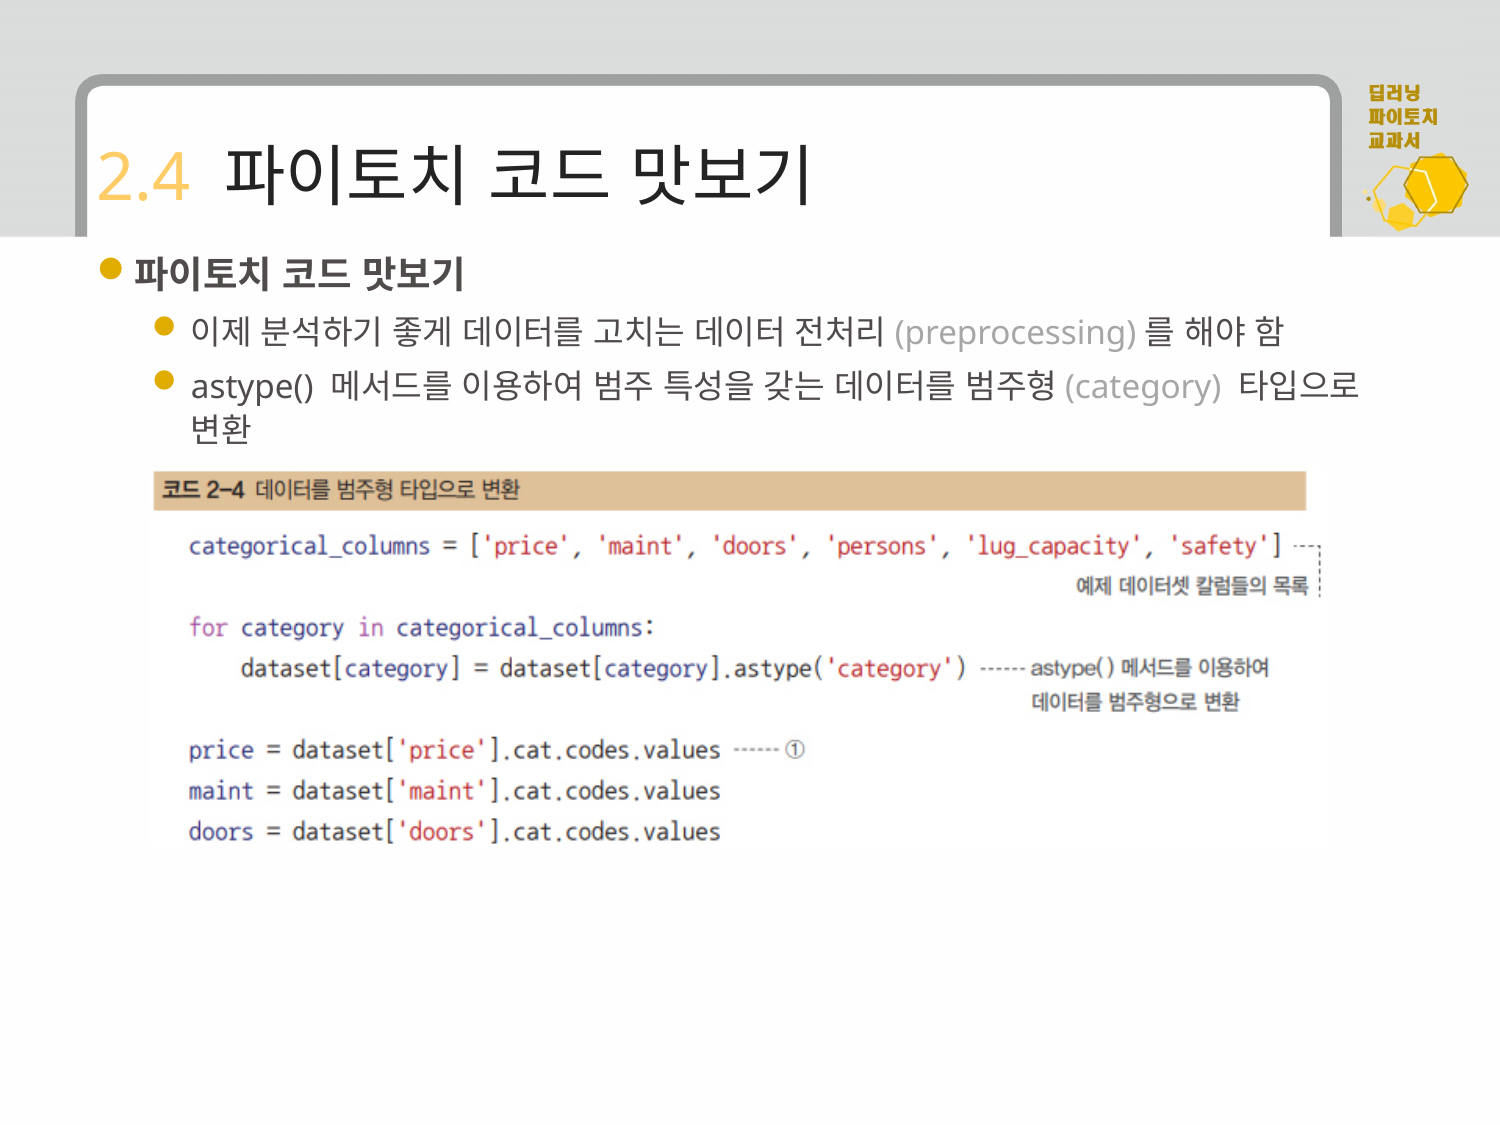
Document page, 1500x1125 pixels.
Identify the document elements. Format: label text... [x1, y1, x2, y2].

picture [0, 0, 1500, 1125]
list 파이토치 코드 맛보기 이제 분석하기 좋게 데이터를 고치는 데이터 전처리(preprocessing)를 해야 함 astype() 메서드를 이용하여 범주 특성을 갖는 데이터를 범주형(category) 타입으로 변환 파이토치를 이용한 모델 학습을 해야 하므로 범주형 타입을 텐서로 변환해야 함 [81, 239, 1412, 1054]
title 2.4 파이토치 코드 맛보기 [81, 90, 1412, 222]
